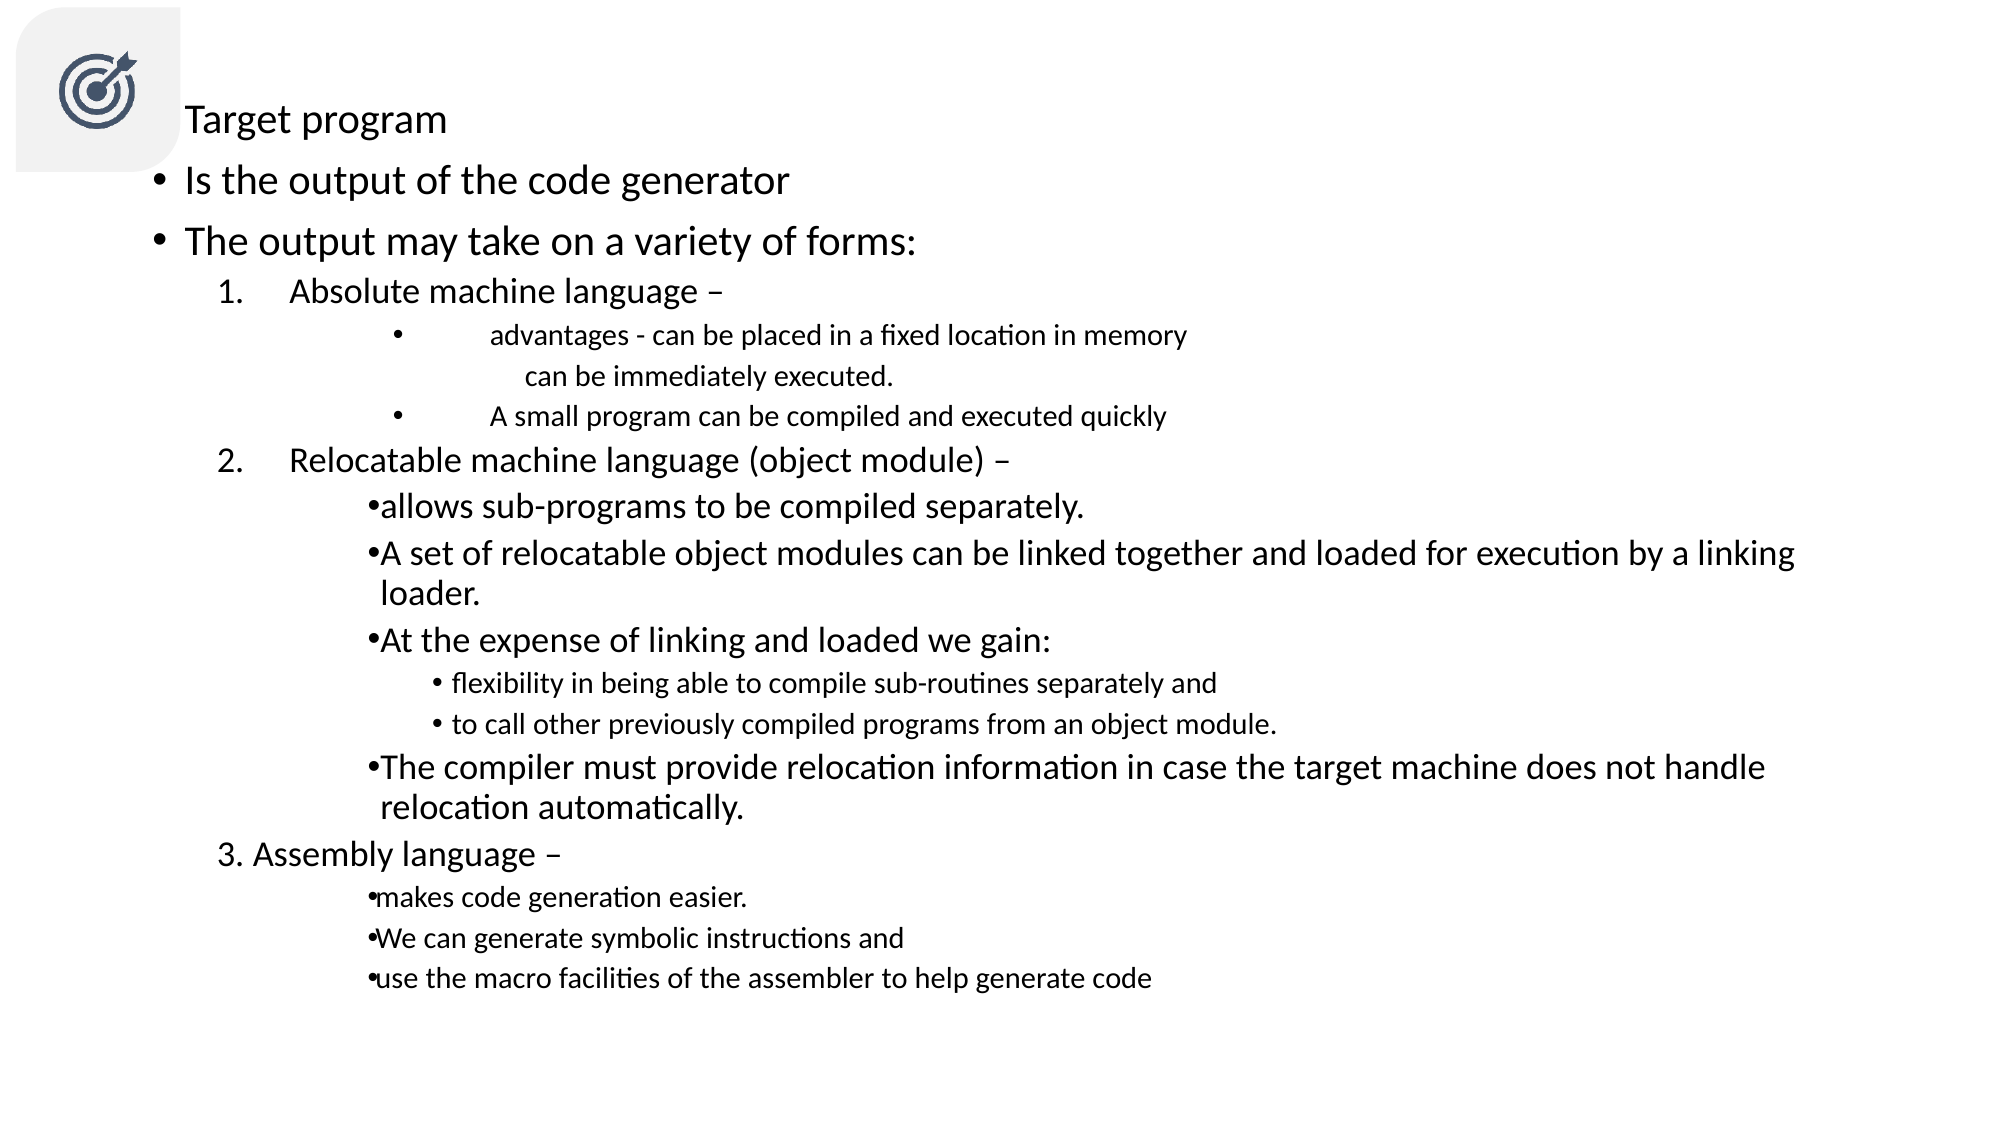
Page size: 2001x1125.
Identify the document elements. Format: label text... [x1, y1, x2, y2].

list Target program Is the output of the code generator The output may take on a variety of forms: Absolute machine language – advantages - can be placed in a fixed location in memory can be immediately executed. A small program can be compiled and executed quickly Relocatable machine language (object module) – allows sub-programs to be compiled separately. A set of relocatable object modules can be linked together and loaded for execution by a linking loader. At the expense of linking and loaded we gain: flexibility in being able to compile sub-routines separately and to call other previously compiled programs from an object module. The compiler must provide relocation information in case the target machine does not handle relocation automatically. 3. Assembly language – makes code generation easier. We can generate symbolic instructions and use the macro facilities of the assembler to help generate code [137, 89, 1863, 1014]
text_box [15, 7, 181, 172]
text_box [50, 41, 146, 138]
